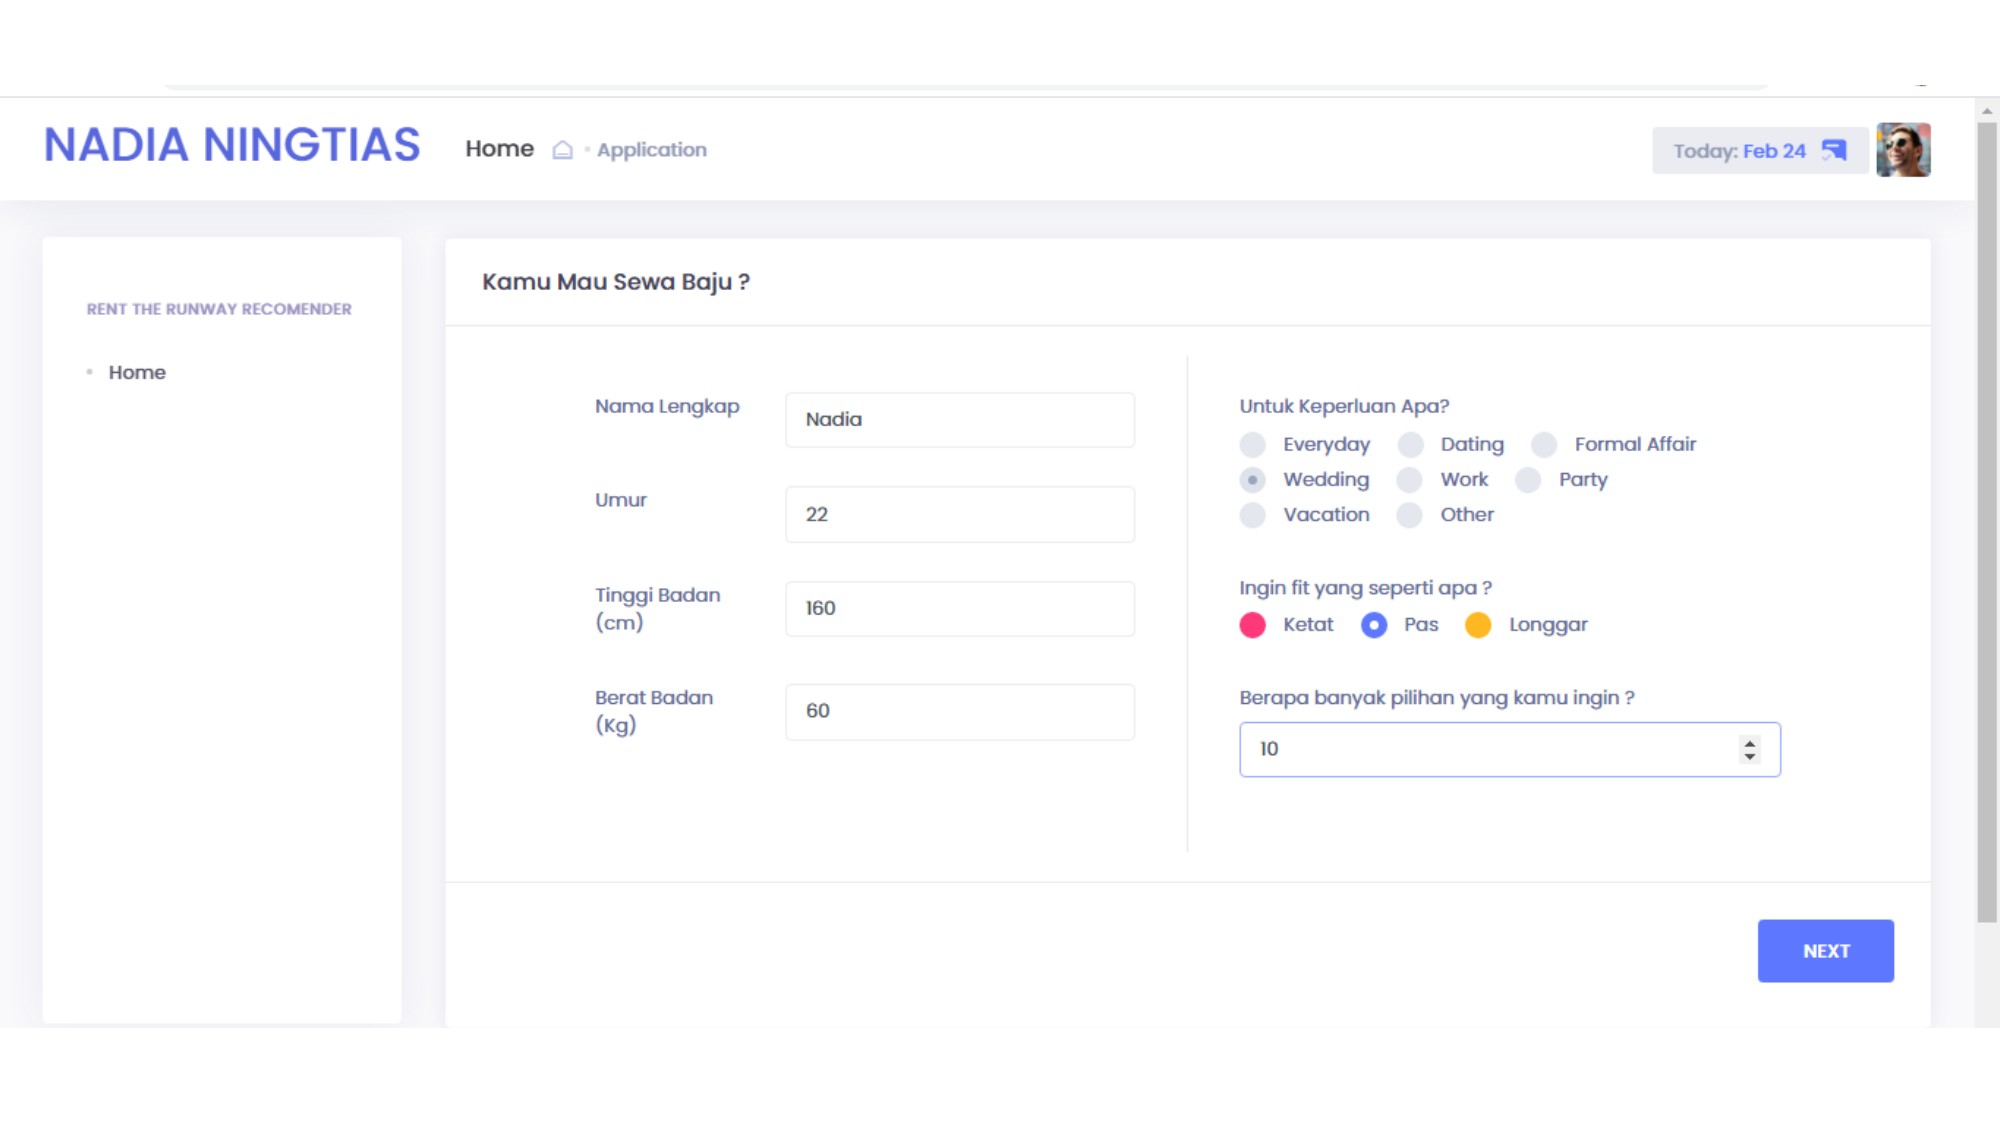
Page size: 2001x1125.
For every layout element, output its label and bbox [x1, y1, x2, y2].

picture [0, 84, 2000, 1029]
